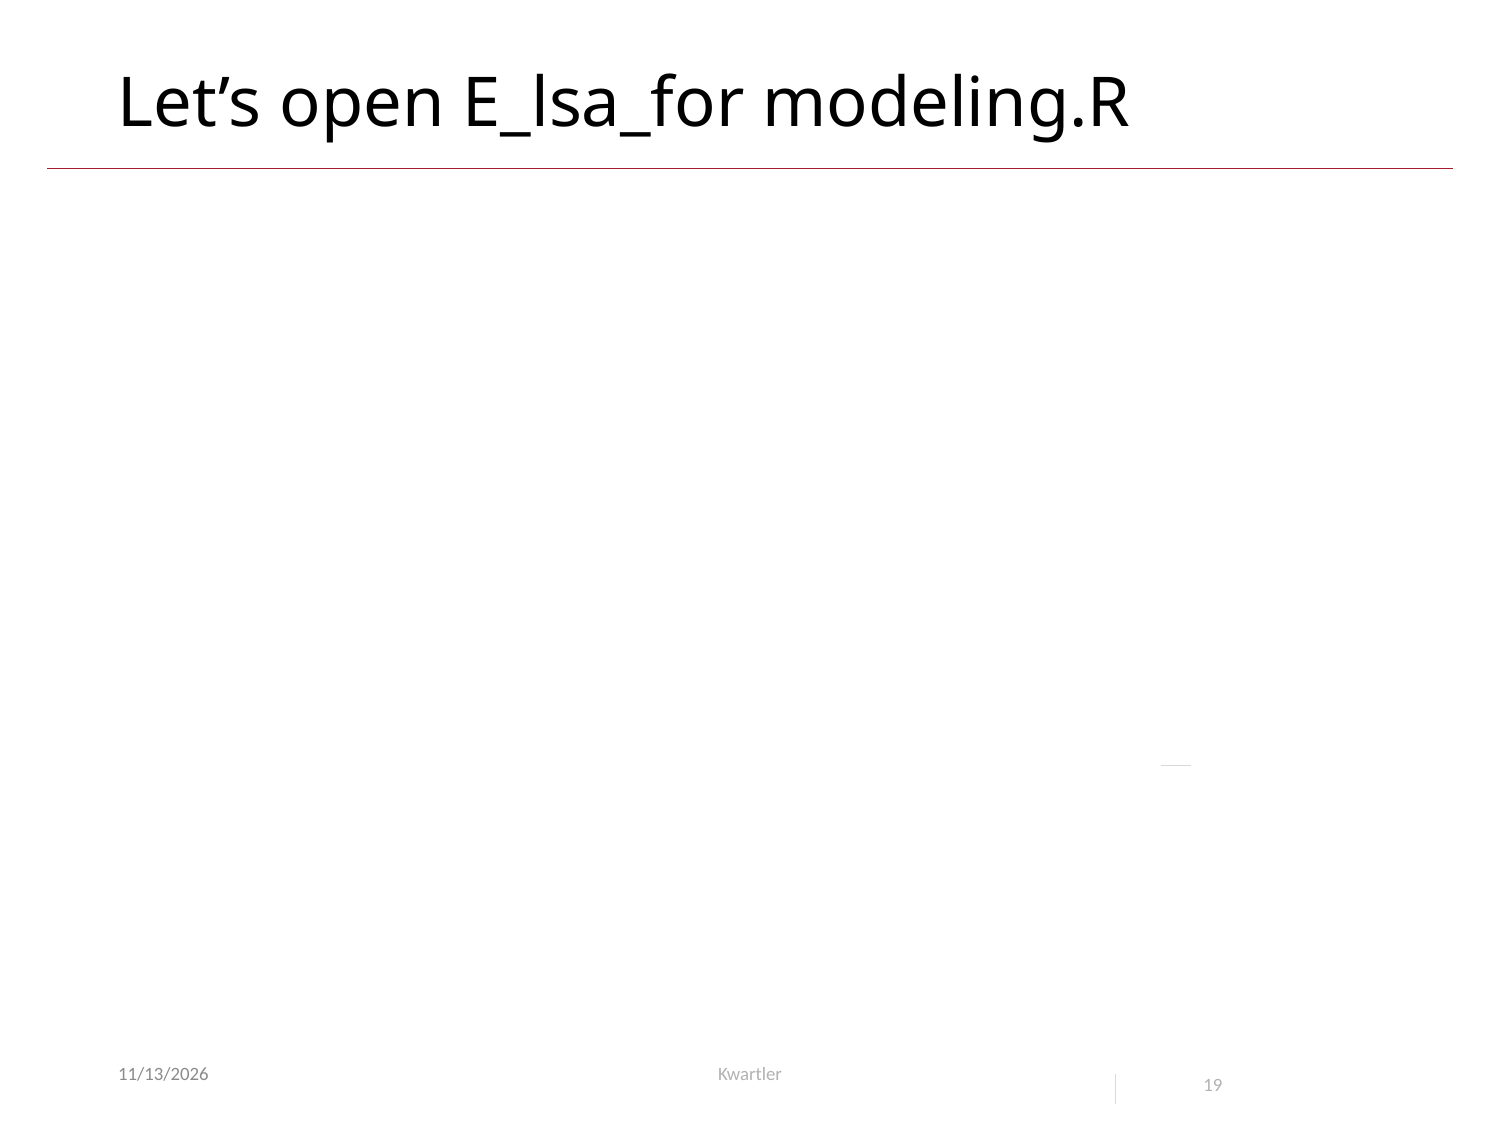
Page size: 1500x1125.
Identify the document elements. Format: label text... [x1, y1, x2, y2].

slide_number 19 [1188, 1042, 1330, 1103]
footer Kwartler [496, 1042, 1004, 1103]
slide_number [103, 1042, 441, 1103]
title Let’s open E_lsa_for modeling.R [103, 59, 1397, 157]
